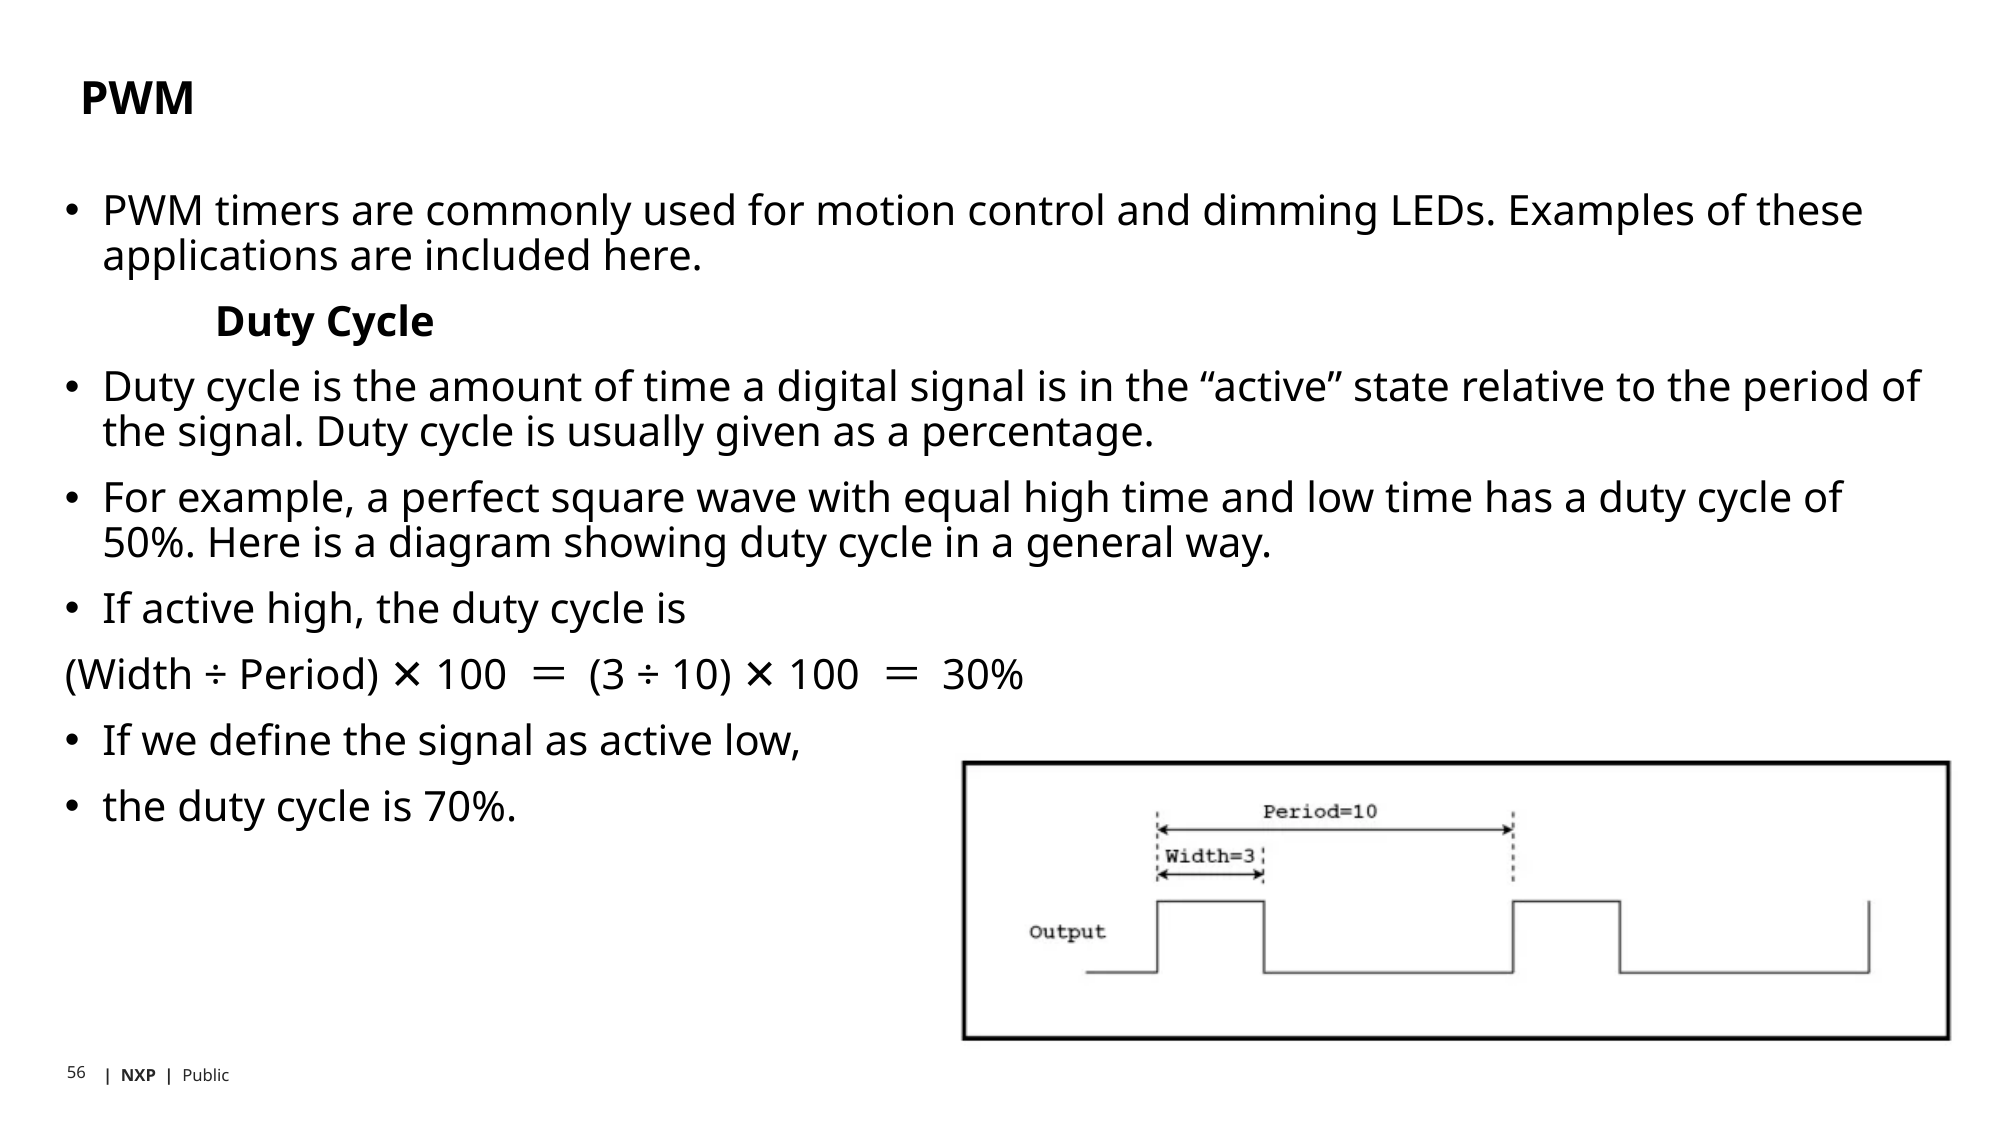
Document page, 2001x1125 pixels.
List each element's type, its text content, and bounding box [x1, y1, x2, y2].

title PWM [64, 67, 1940, 176]
picture [955, 753, 1958, 1049]
list PWM timers are commonly used for motion control and dimming LEDs. Examples of these applications are included here. Duty Cycle Duty cycle is the amount of time a digital signal is in the “active” state relative to the period of the signal. Duty cycle is usually given as a percentage. For example, a perfect square wave with equal high time and low time has a duty cycle of 50%. Here is a diagram showing duty cycle in a general way. If active high, the duty cycle is (Width ÷ Period) ✕ 100 ＝ (3 ÷ 10) ✕ 100 ＝ 30% If we define the signal as active low, the duty cycle is 70%. [64, 189, 1940, 955]
